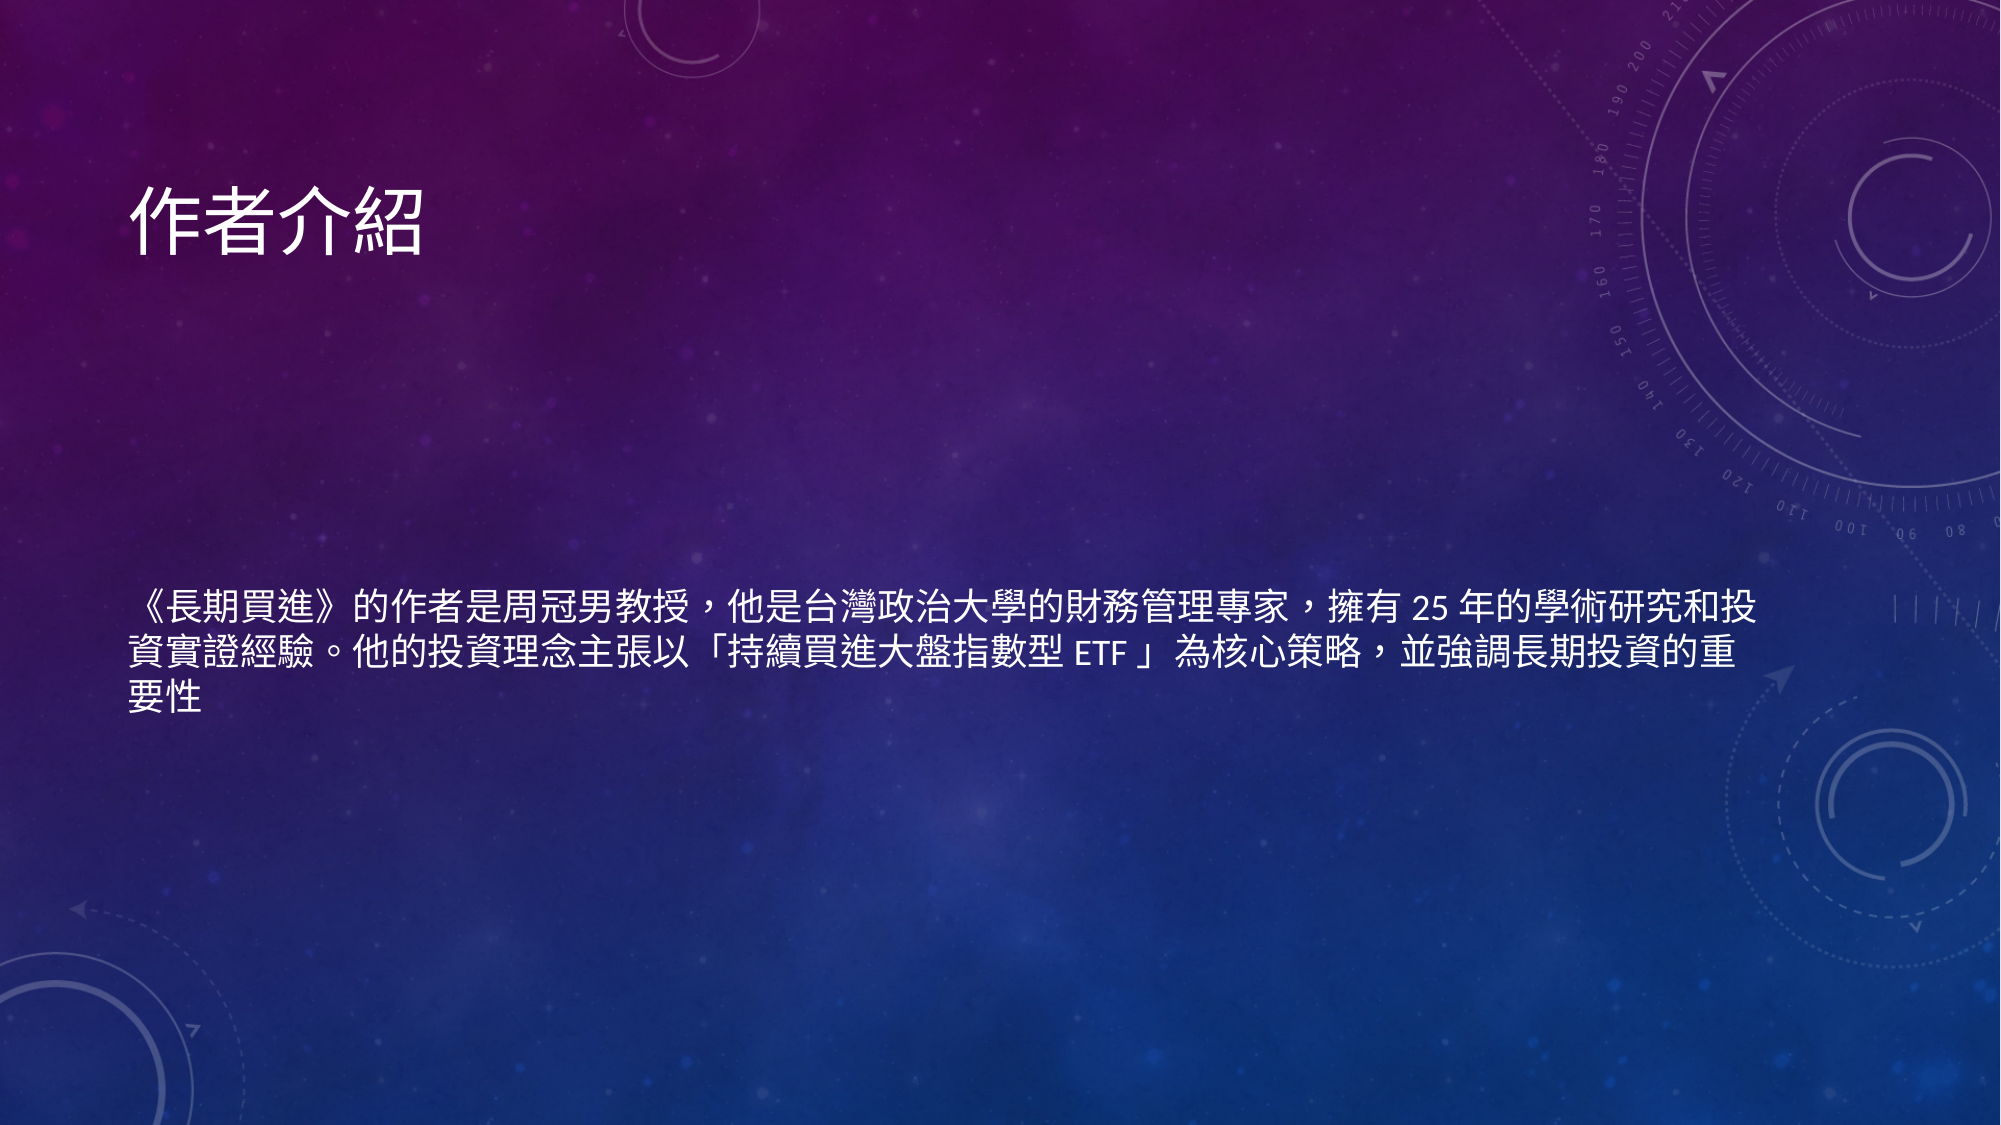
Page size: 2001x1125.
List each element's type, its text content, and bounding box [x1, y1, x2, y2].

list 《長期買進》的作者是周冠男教授，他是台灣政治大學的財務管理專家，擁有25年的學術研究和投資實證經驗。他的投資理念主張以「持續買進大盤指數型ETF」為核心策略，並強調長期投資的重要性 [112, 351, 1775, 950]
picture [0, 0, 2001, 1125]
title 作者介紹 [112, 99, 1775, 339]
